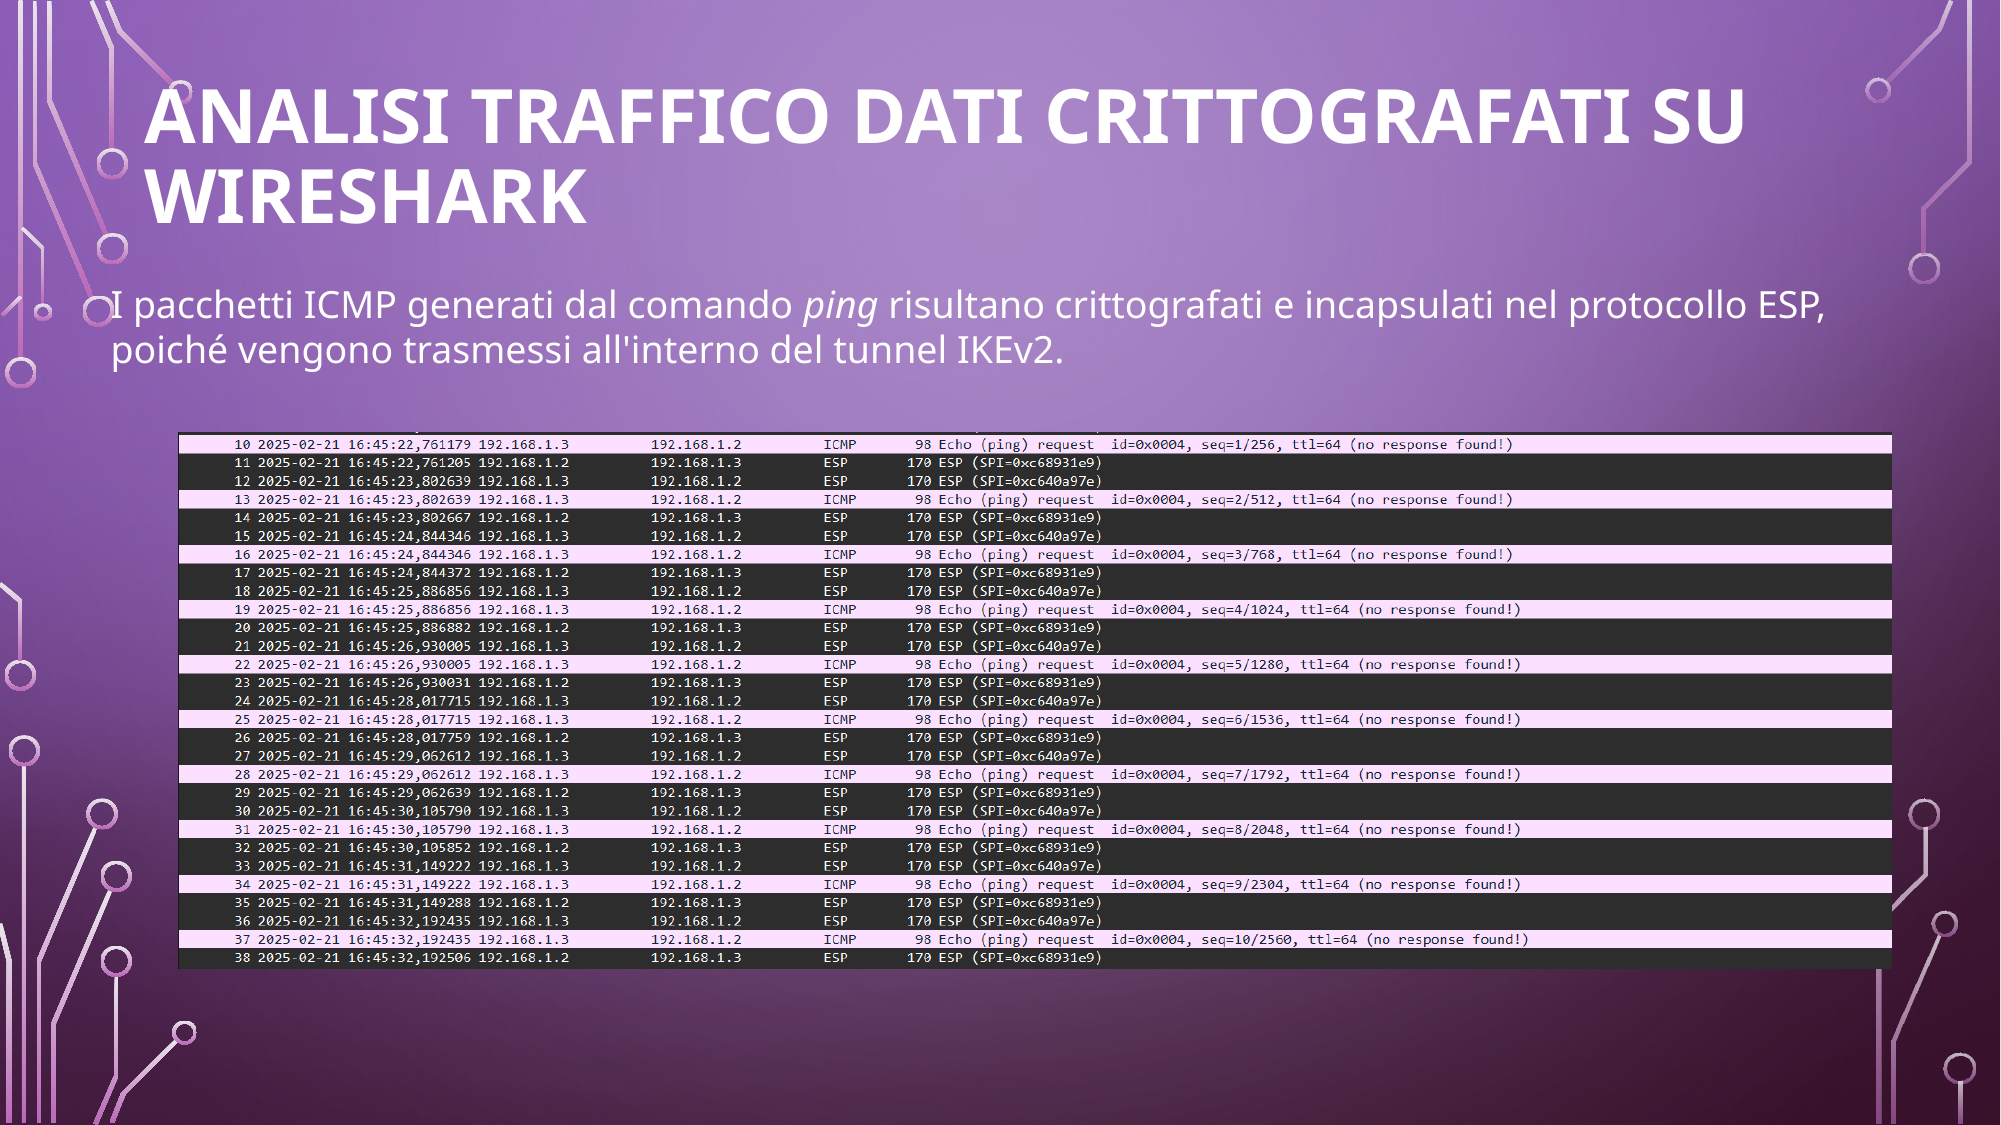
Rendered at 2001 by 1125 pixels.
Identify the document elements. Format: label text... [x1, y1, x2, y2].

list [178, 432, 1892, 970]
text_box I pacchetti ICMP generati dal comando ping risultano crittografati e incapsulati nel protocollo ESP, poiché vengono trasmessi all'interno del tunnel IKEv2. [95, 273, 1908, 379]
title Analisi traffico dati crittografati su Wireshark [129, 38, 1943, 281]
